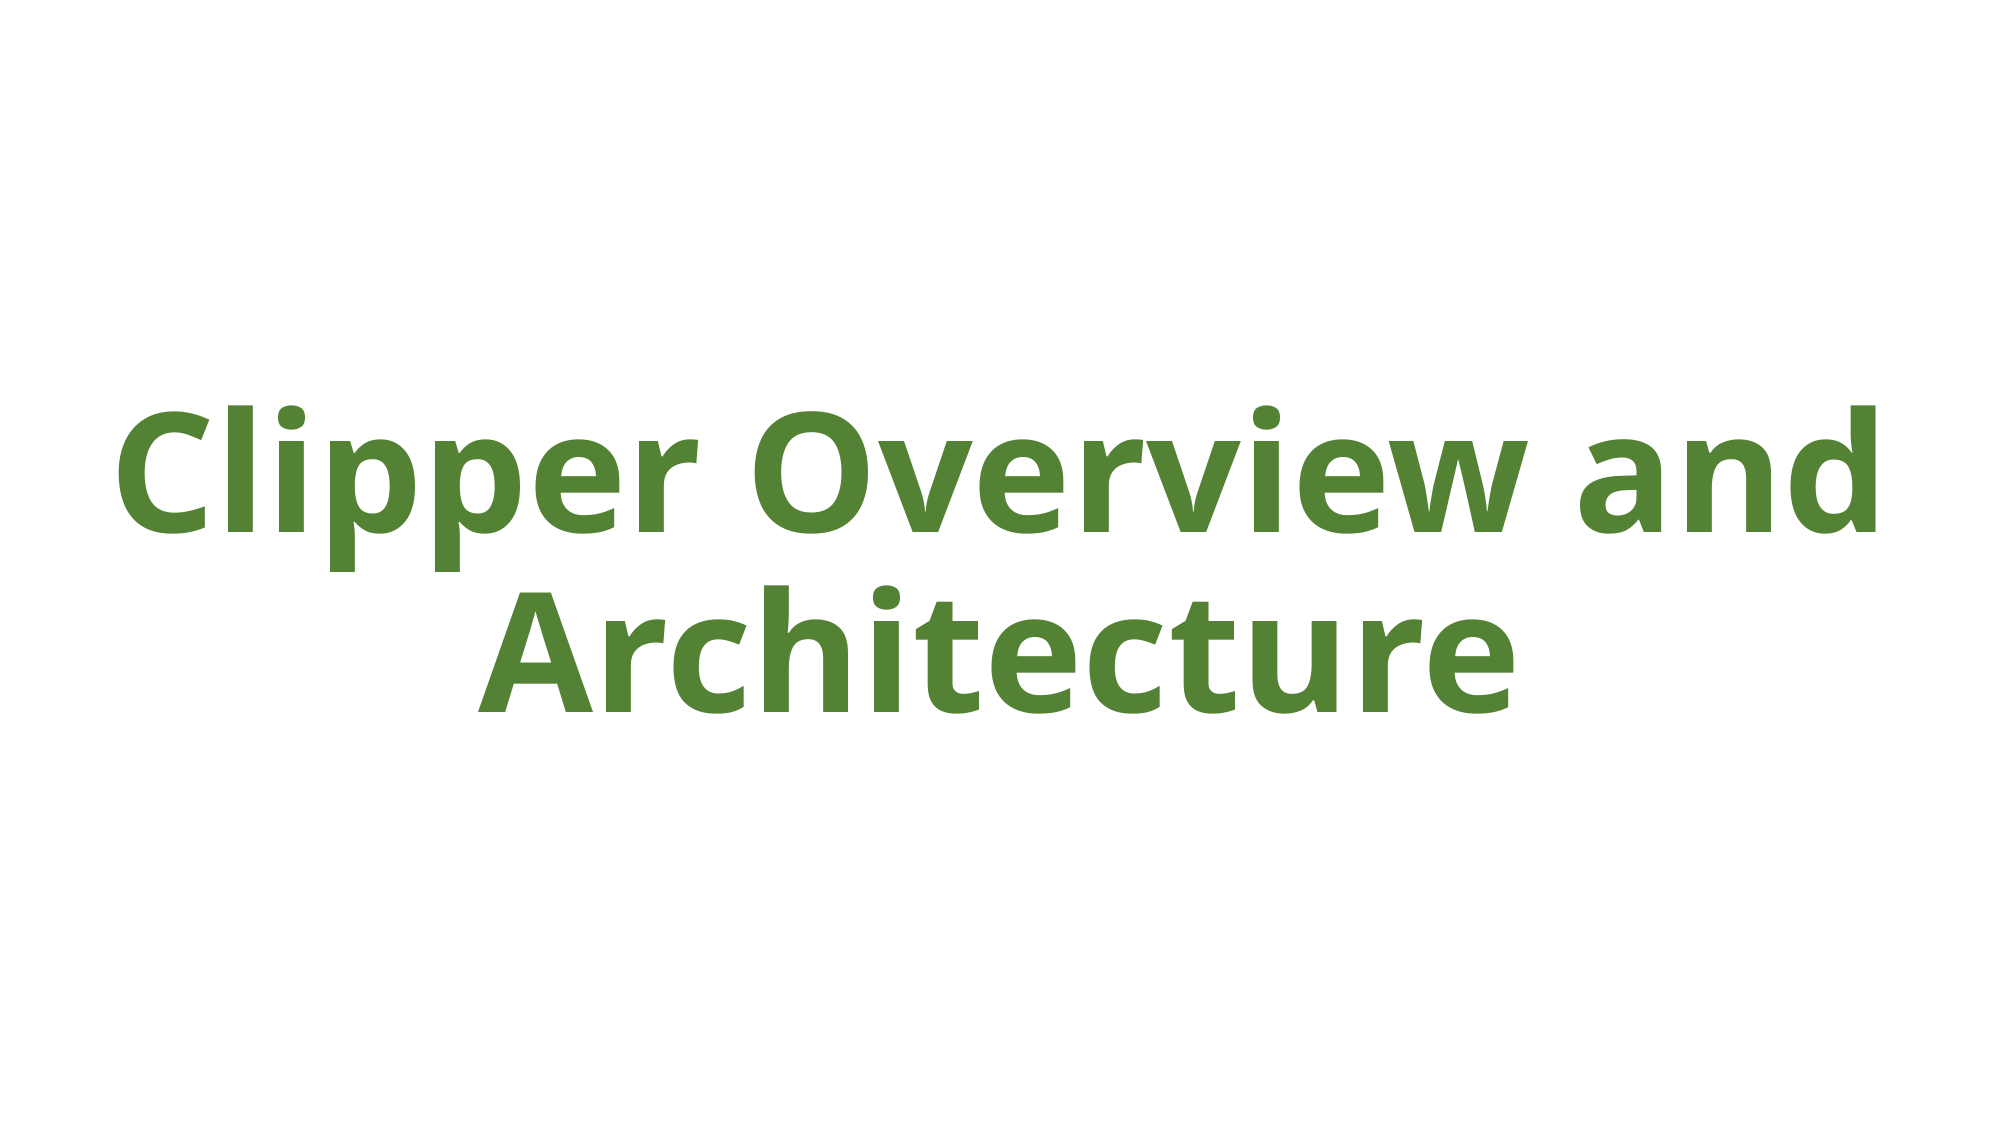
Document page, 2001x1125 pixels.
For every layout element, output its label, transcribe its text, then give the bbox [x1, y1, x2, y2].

text_box Clipper Overview and Architecture [32, 241, 1968, 896]
